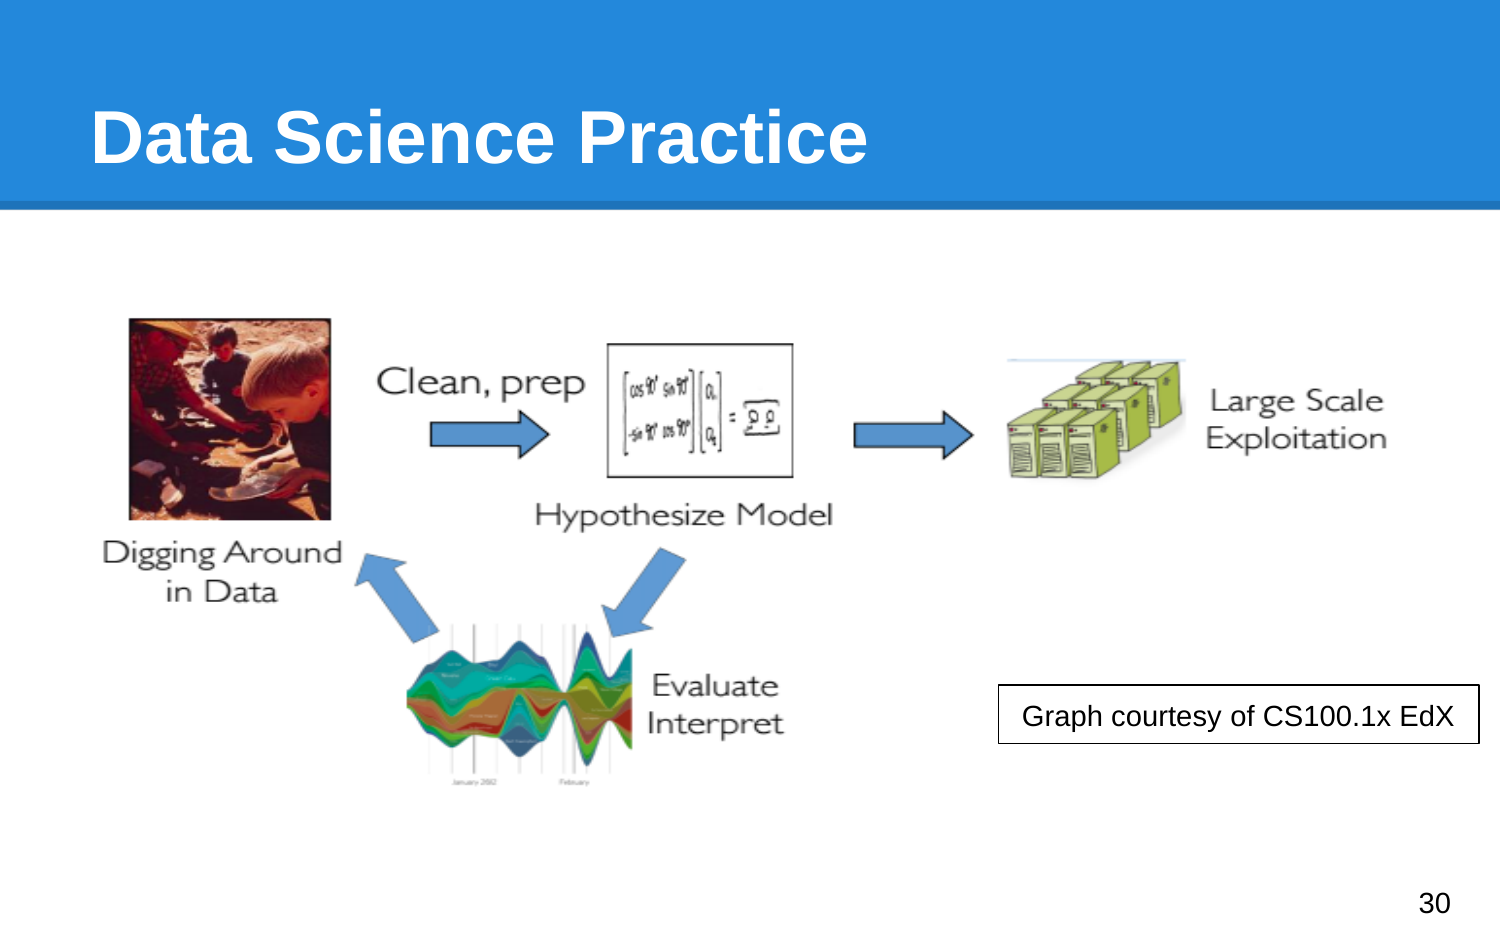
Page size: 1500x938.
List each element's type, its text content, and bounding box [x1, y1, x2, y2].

title Data Science Practice [75, 37, 1425, 194]
slide_number ‹#› [1403, 865, 1494, 938]
picture [42, 310, 1470, 815]
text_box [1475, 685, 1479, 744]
